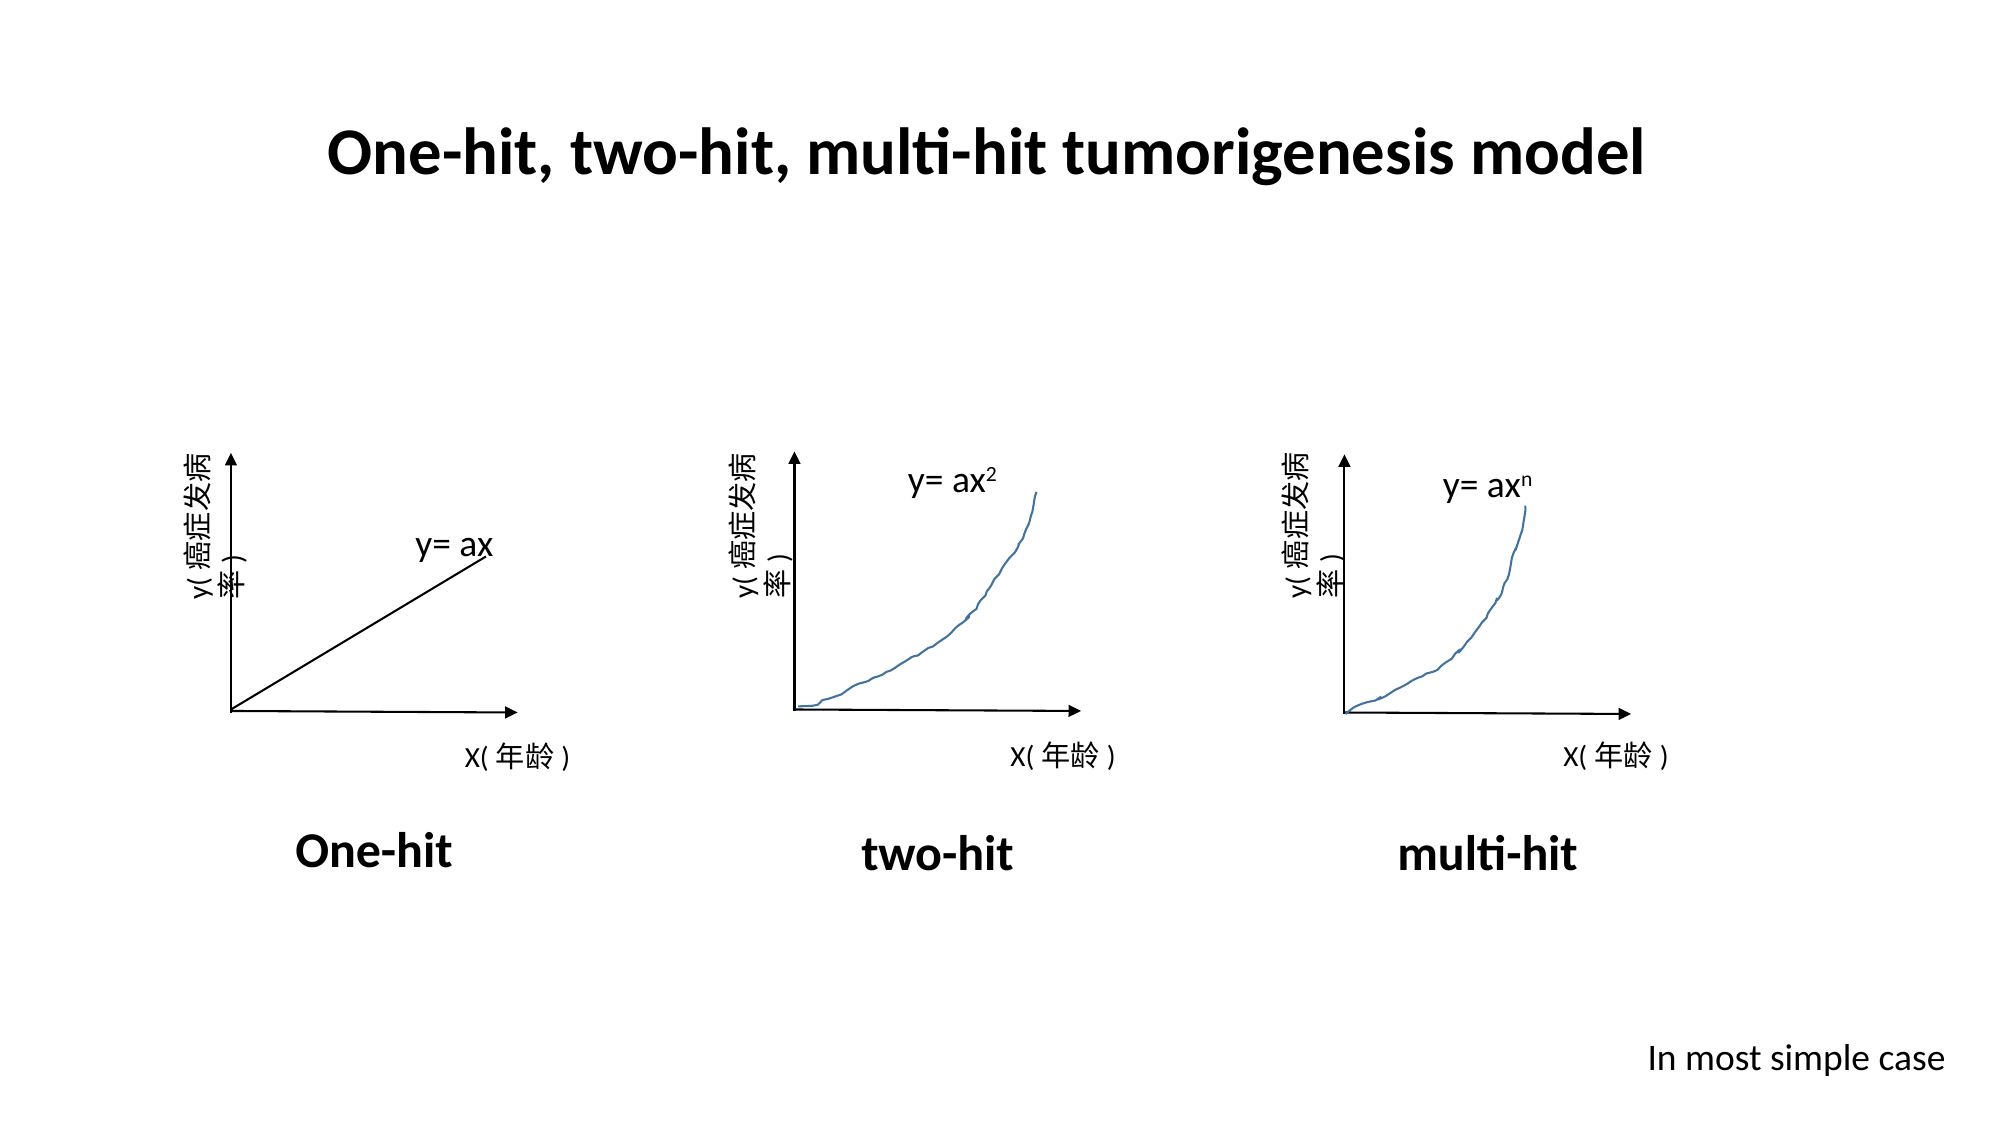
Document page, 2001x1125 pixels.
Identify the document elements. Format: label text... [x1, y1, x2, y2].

text_box One-hit, two-hit, multi-hit tumorigenesis model [312, 100, 1663, 196]
text_box multi-hit [1382, 812, 1593, 888]
text_box two-hit [846, 812, 1029, 888]
text_box y= ax [400, 511, 509, 572]
text_box y= axn [1428, 452, 1548, 513]
text_box y(癌症发病率) [171, 403, 257, 614]
text_box y(癌症发病率) [1269, 402, 1355, 613]
text_box X(年龄) [995, 729, 1131, 780]
text_box One-hit [280, 810, 468, 885]
text_box [1346, 513, 1527, 712]
text_box X(年龄) [1548, 729, 1684, 780]
text_box y(癌症发病率) [716, 403, 802, 614]
text_box [797, 491, 1038, 708]
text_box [230, 556, 486, 710]
text_box In most simple case [1632, 1025, 1961, 1086]
text_box X(年龄) [450, 730, 585, 781]
text_box y= ax2 [893, 448, 1012, 508]
